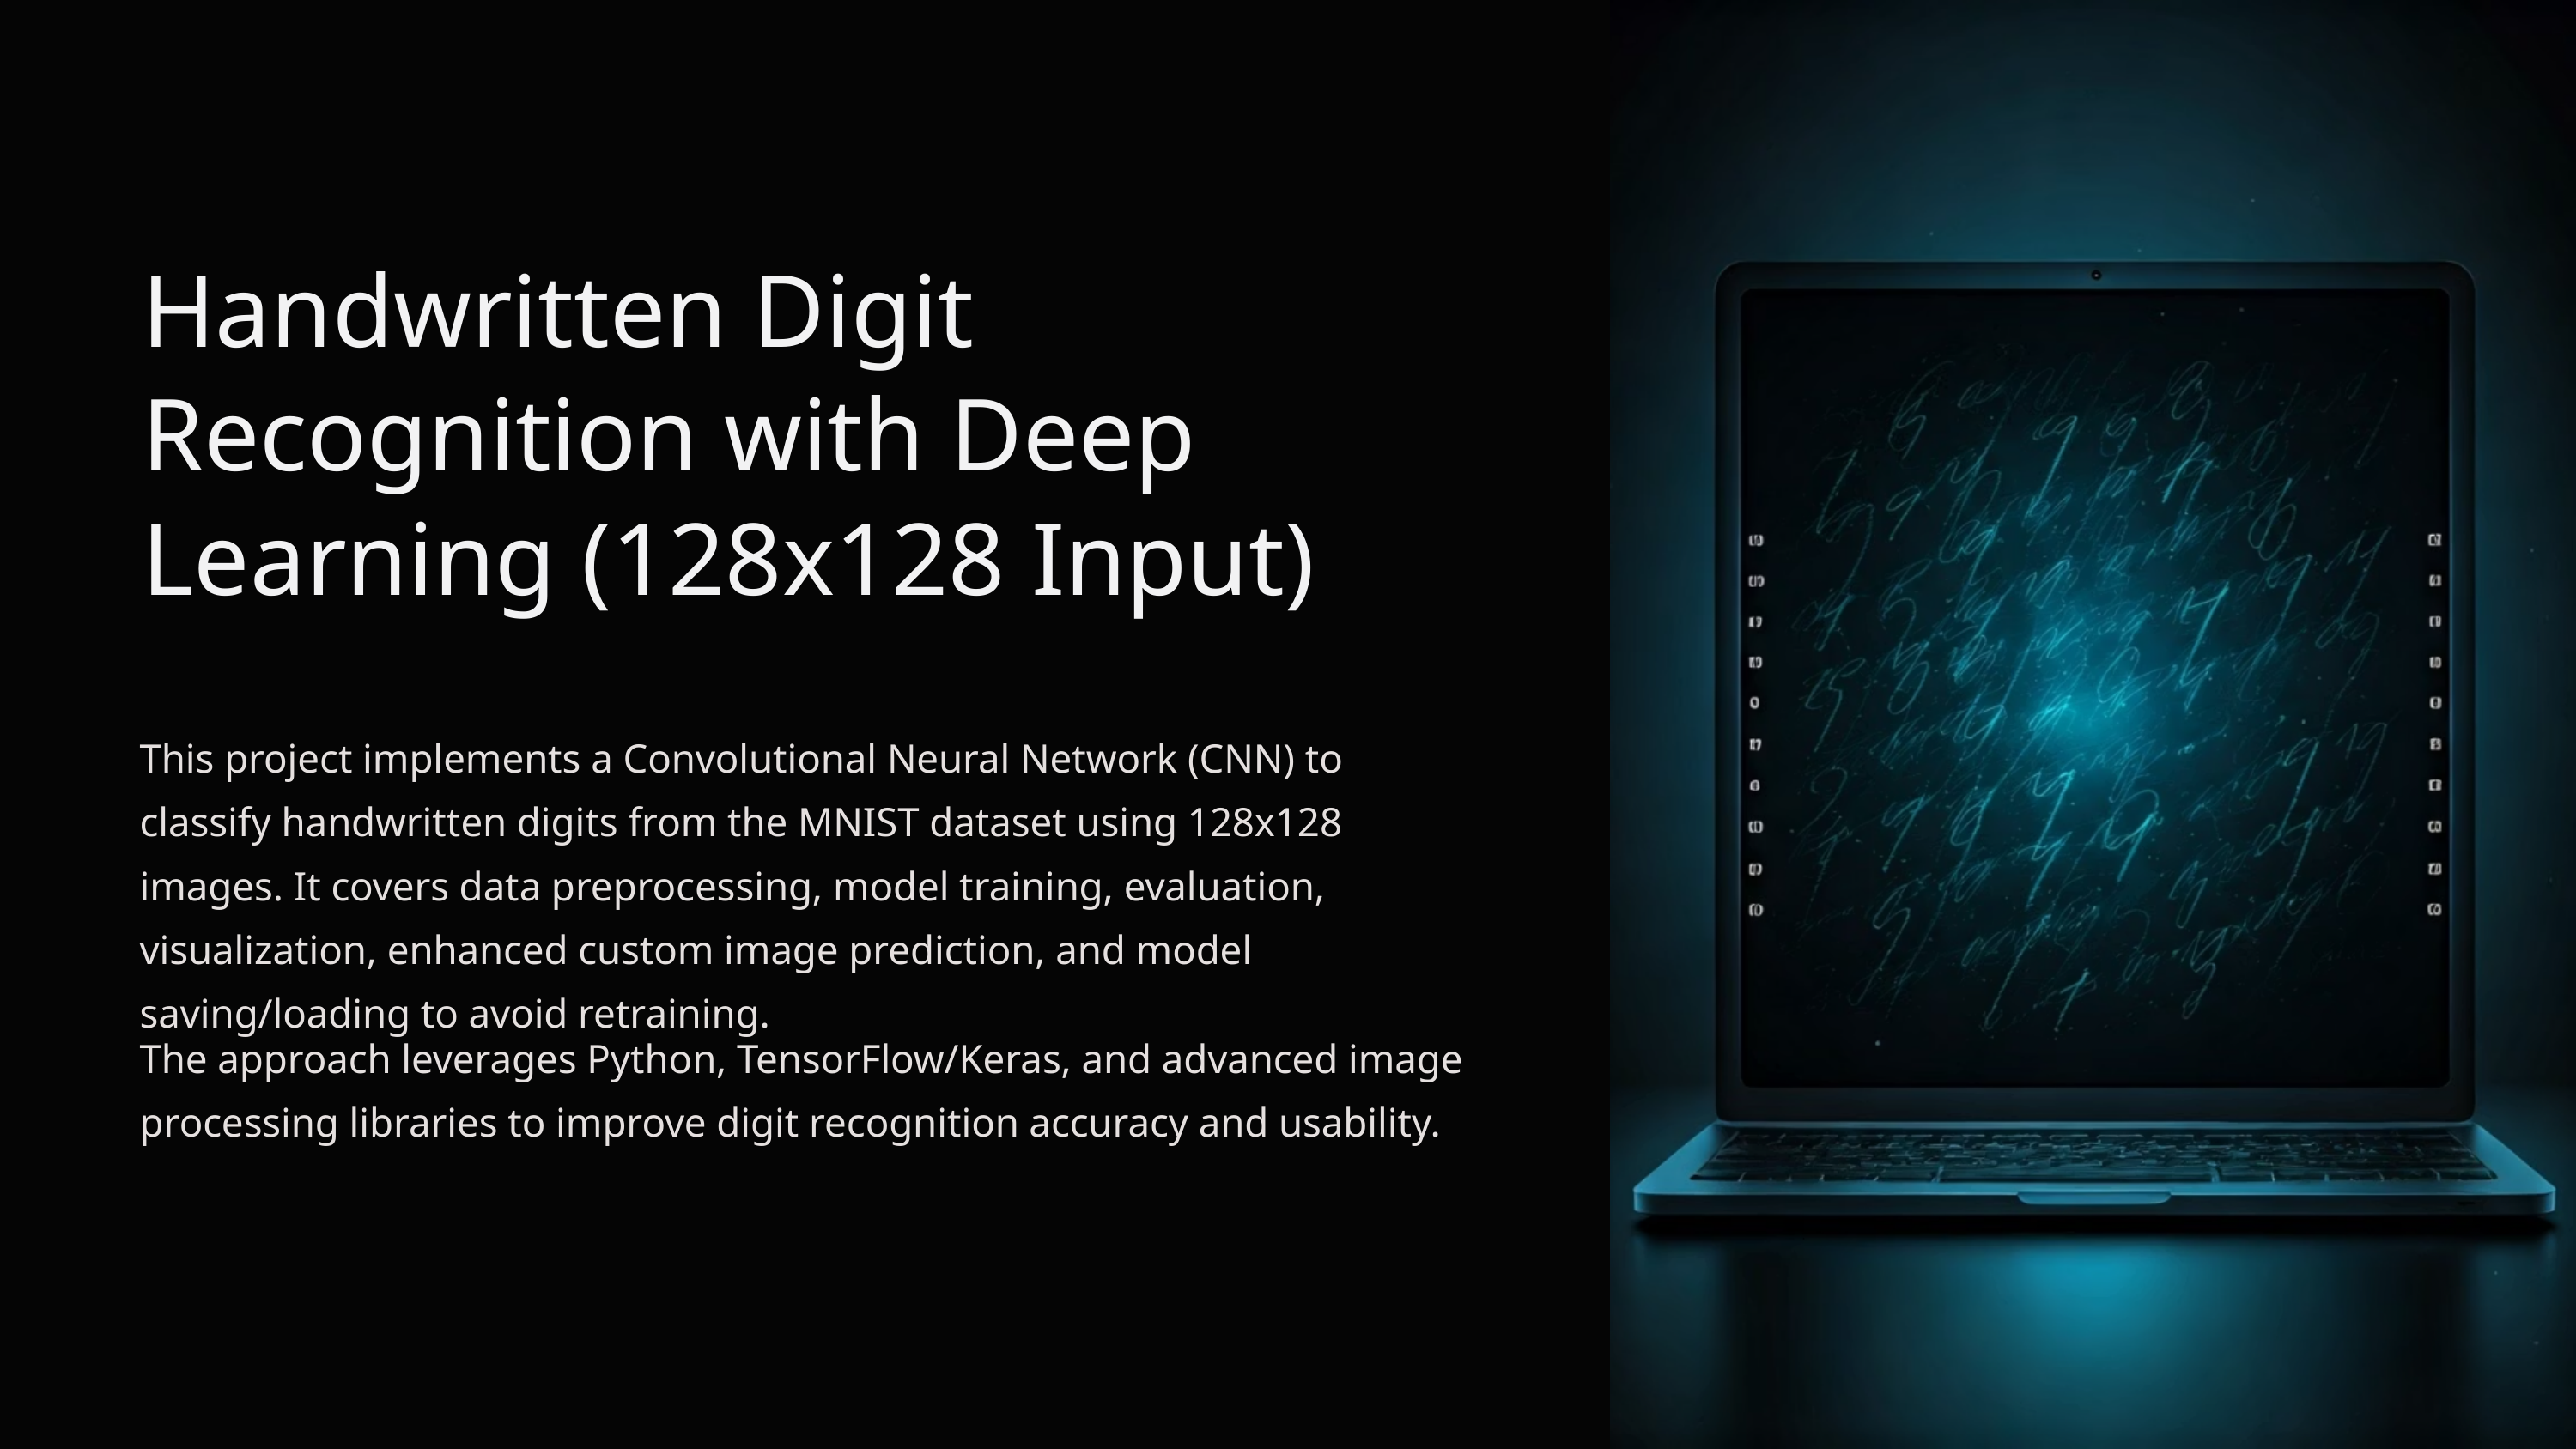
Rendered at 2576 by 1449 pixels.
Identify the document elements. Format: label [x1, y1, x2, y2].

text_box [139, 726, 1471, 983]
text_box [139, 226, 1473, 693]
text_box [0, 0, 2576, 1449]
text_box [139, 1027, 1471, 1156]
